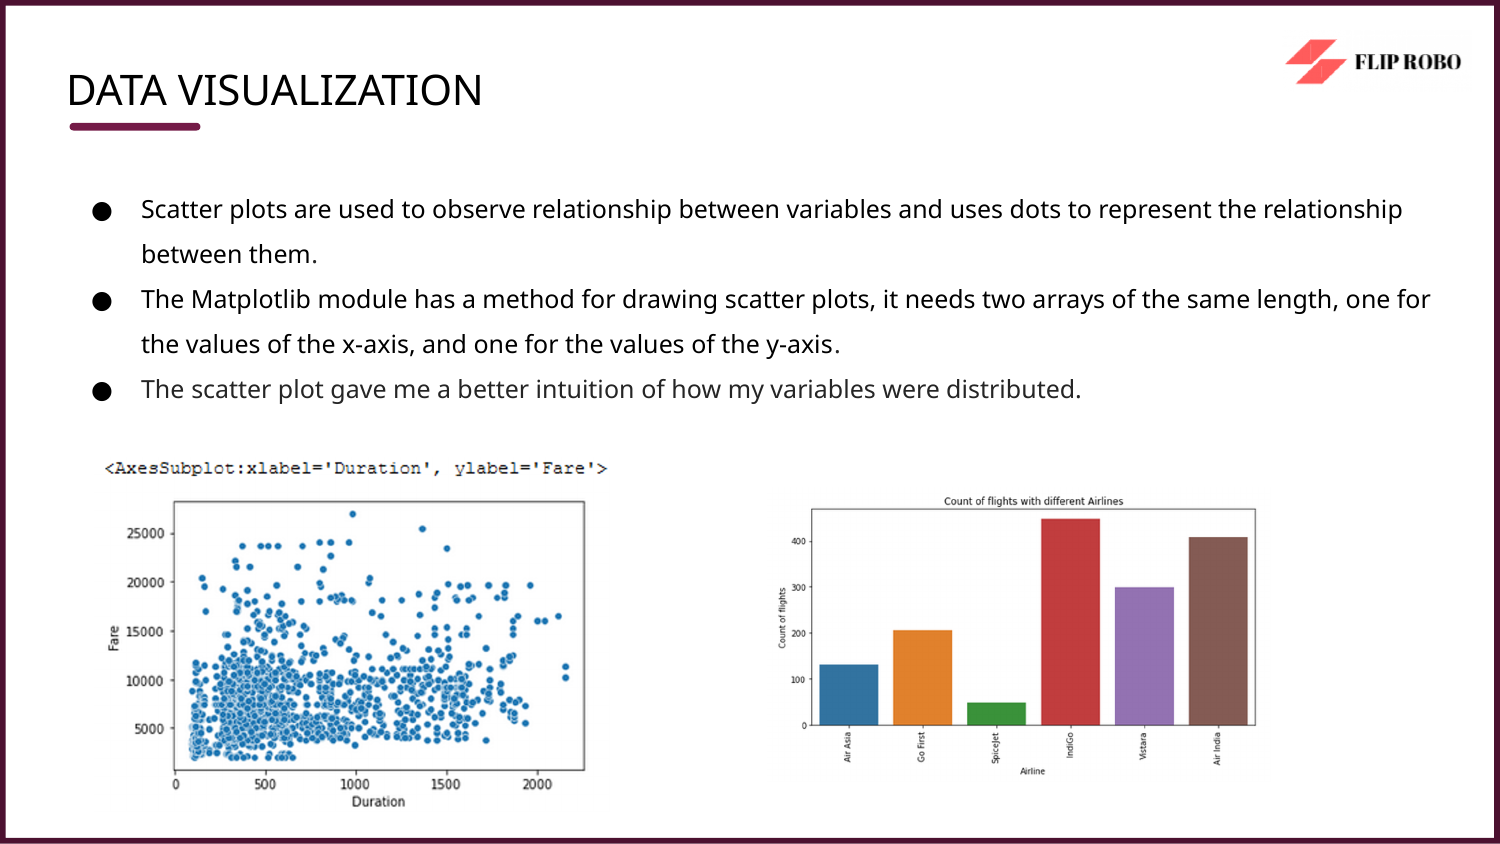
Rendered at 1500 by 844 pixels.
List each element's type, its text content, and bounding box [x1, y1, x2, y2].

title DATA VISUALIZATION [51, 48, 821, 143]
picture [93, 457, 610, 812]
picture [1282, 29, 1472, 92]
text_box [69, 122, 201, 131]
text_box [0, 0, 1500, 844]
list Scatter plots are used to observe relationship between variables and uses dots to represent the relationship between them. The Matplotlib module has a method for drawing scatter plots, it needs two arrays of the same length, one for the values of the x-axis, and one for the values of the y-axis. The scatter plot gave me a better intuition of how my variables were distributed. [51, 164, 1449, 725]
picture [767, 487, 1271, 782]
